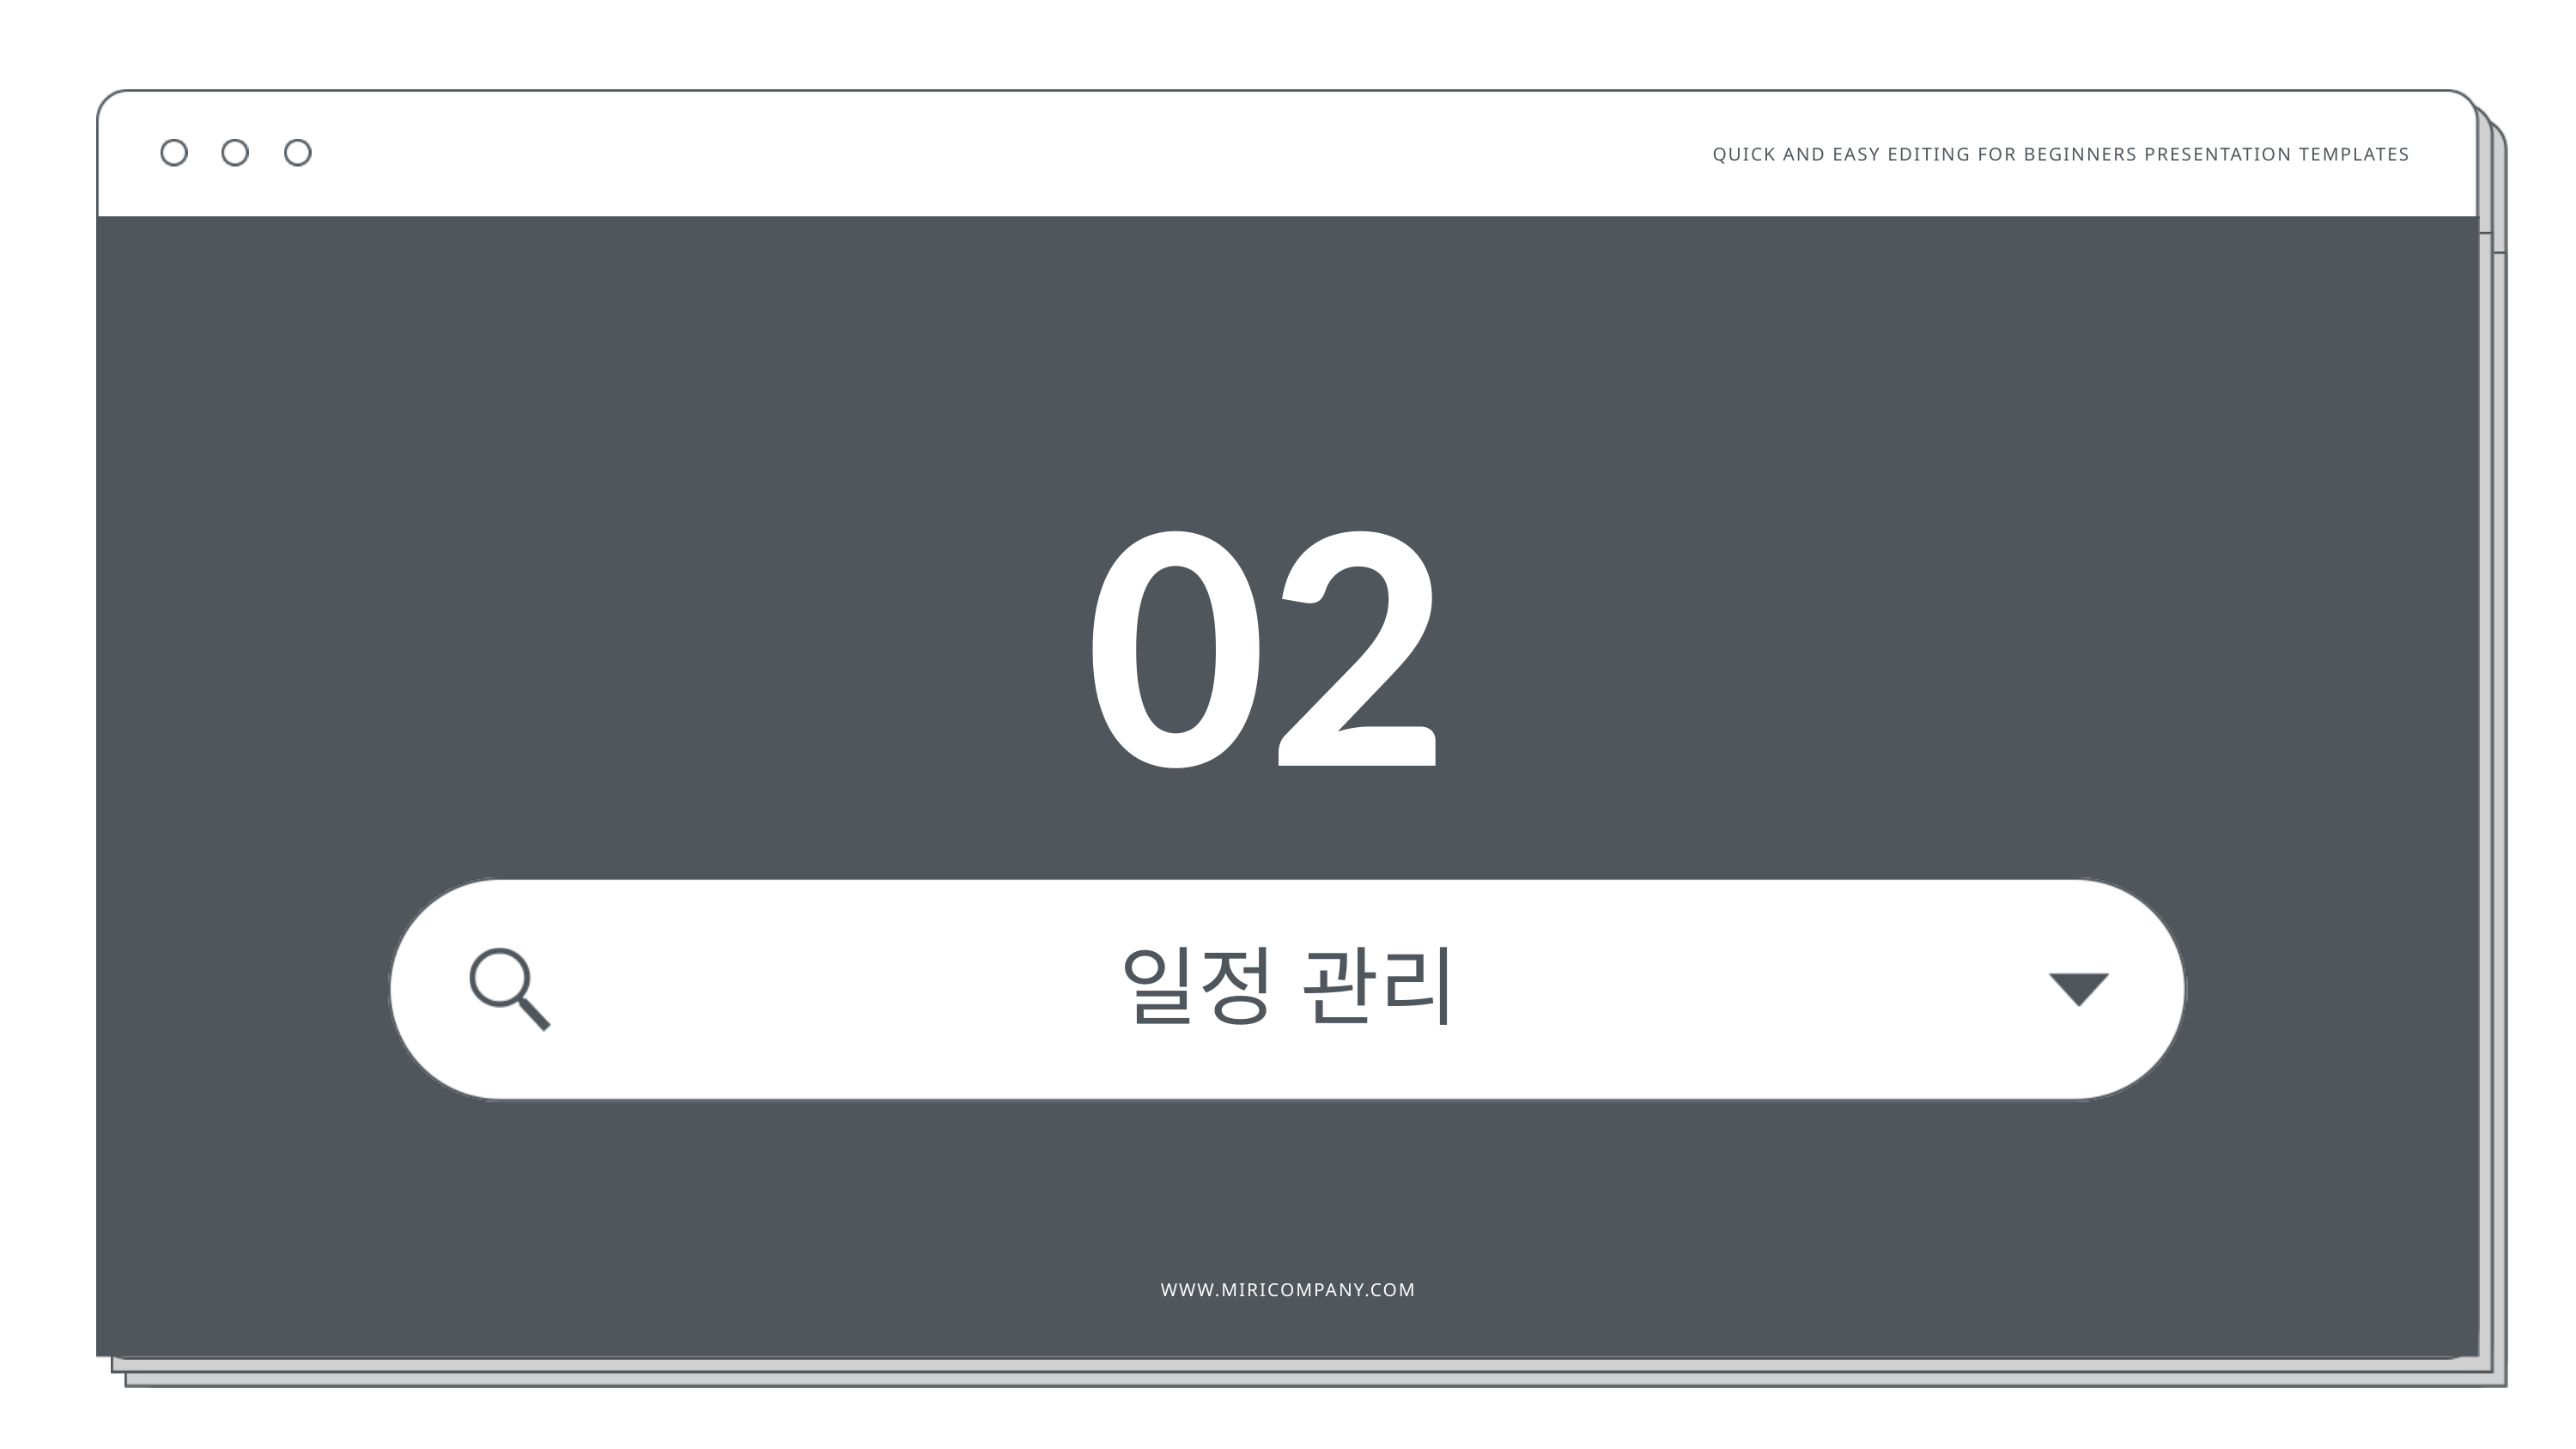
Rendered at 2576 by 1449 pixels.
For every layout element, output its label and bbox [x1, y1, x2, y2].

picture [96, 88, 2508, 1388]
